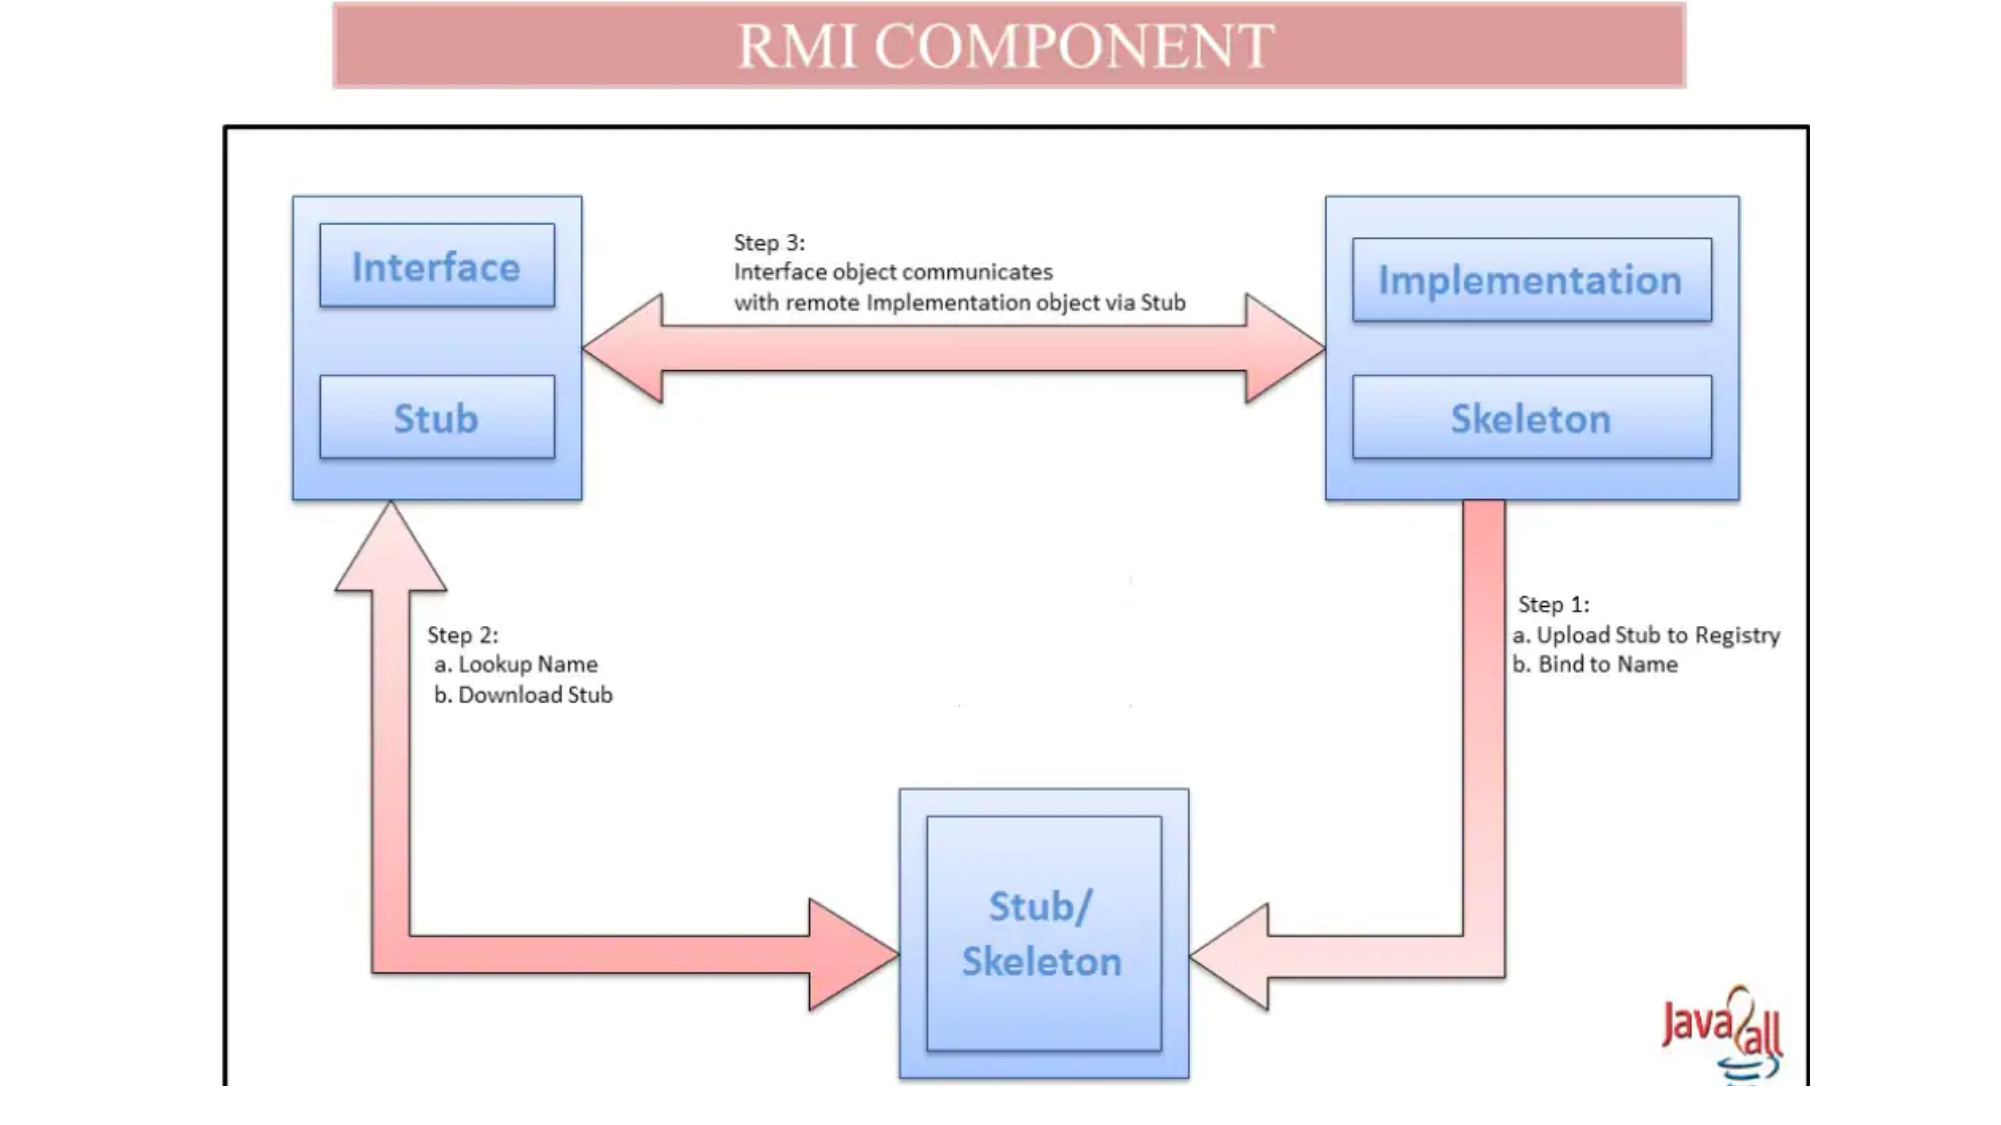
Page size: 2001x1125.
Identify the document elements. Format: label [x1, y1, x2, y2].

picture [209, 0, 1810, 1086]
